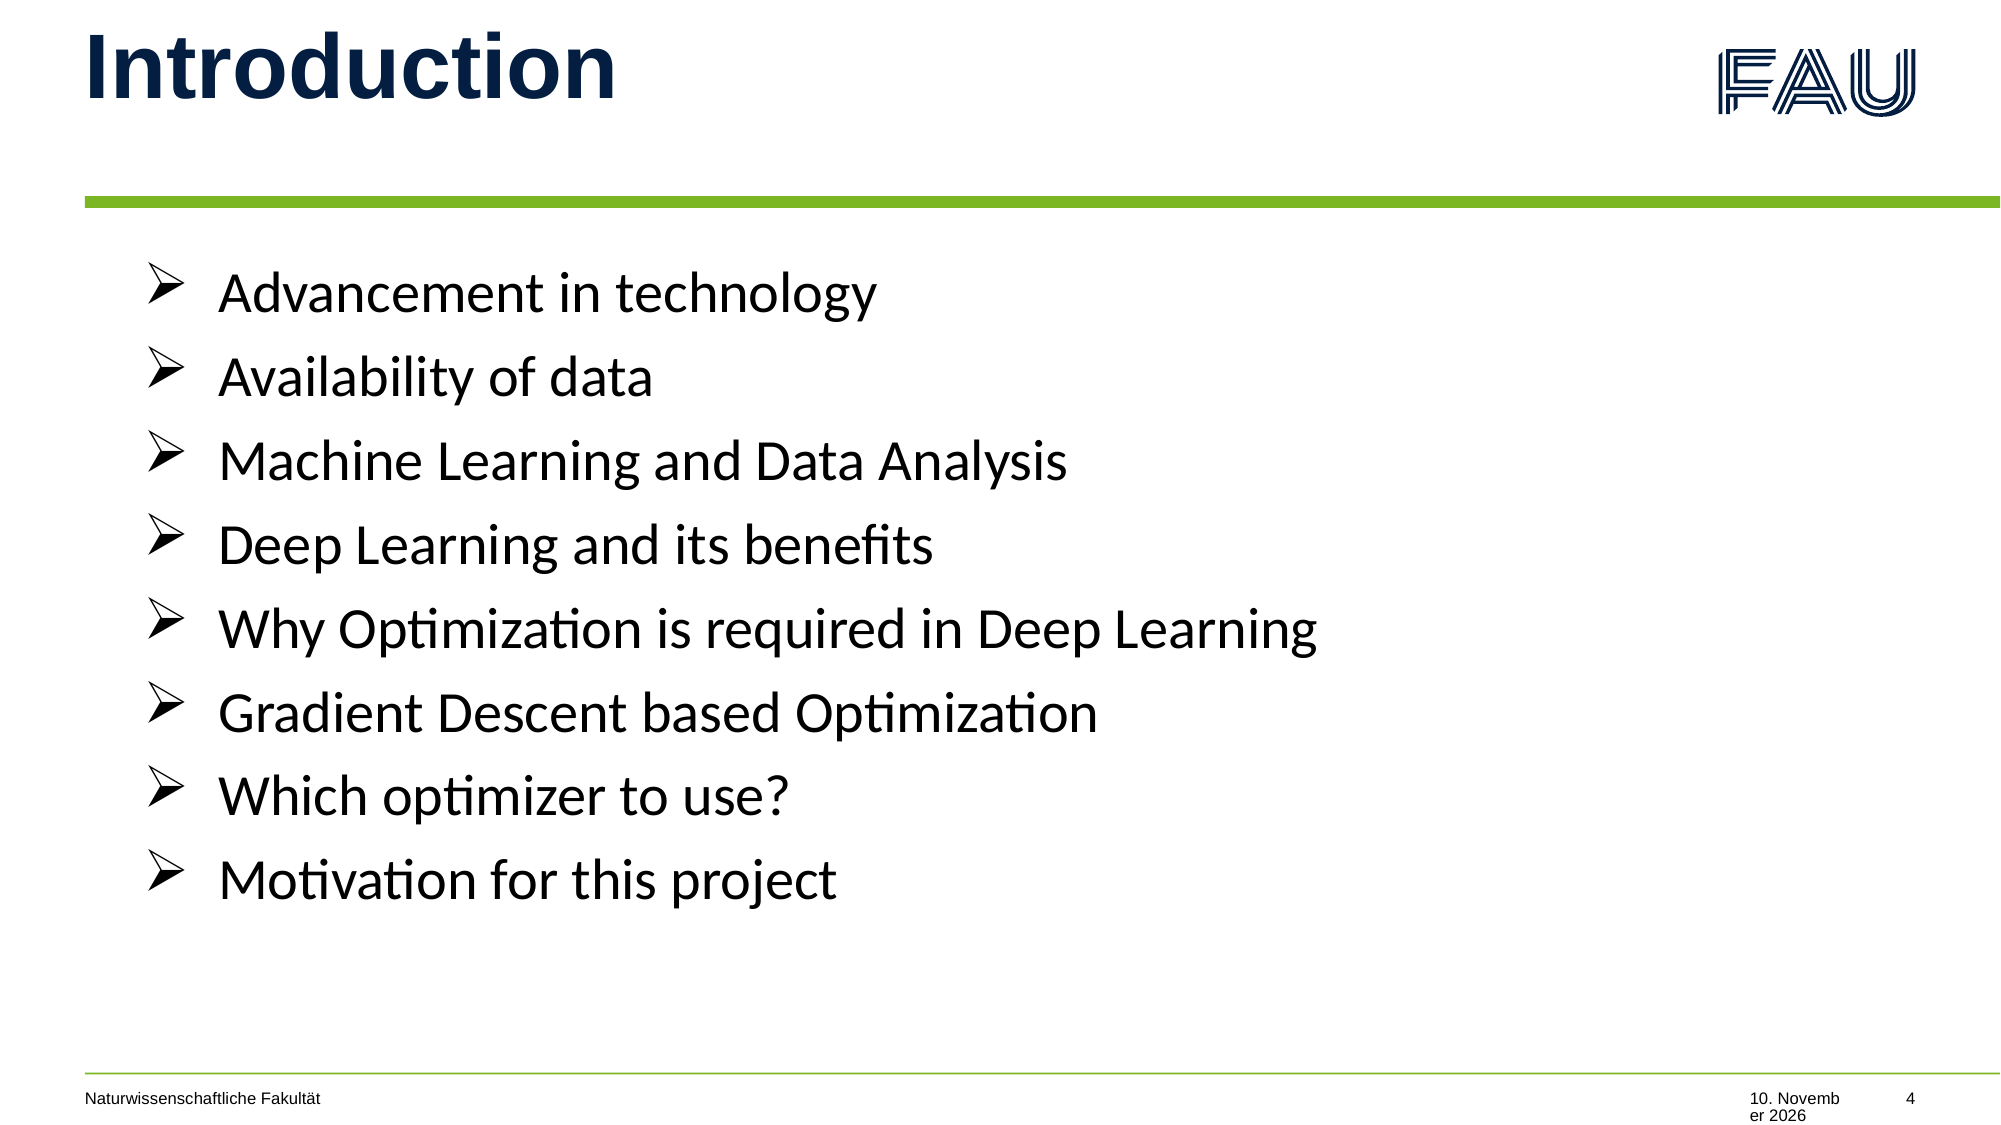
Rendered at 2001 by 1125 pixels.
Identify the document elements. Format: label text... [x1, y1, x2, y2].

footer Naturwissenschaftliche Fakultät [85, 1088, 983, 1109]
text_box Advancement in technology Availability of data Machine Learning and Data Analysis Deep Learning and its benefits Why Optimization is required in Deep Learning Gradient Descent based Optimization Which optimizer to use? Motivation for this project [128, 255, 1849, 920]
slide_number 4 [1894, 1088, 1916, 1109]
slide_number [1749, 1088, 1849, 1109]
title Introduction [85, 19, 1208, 120]
